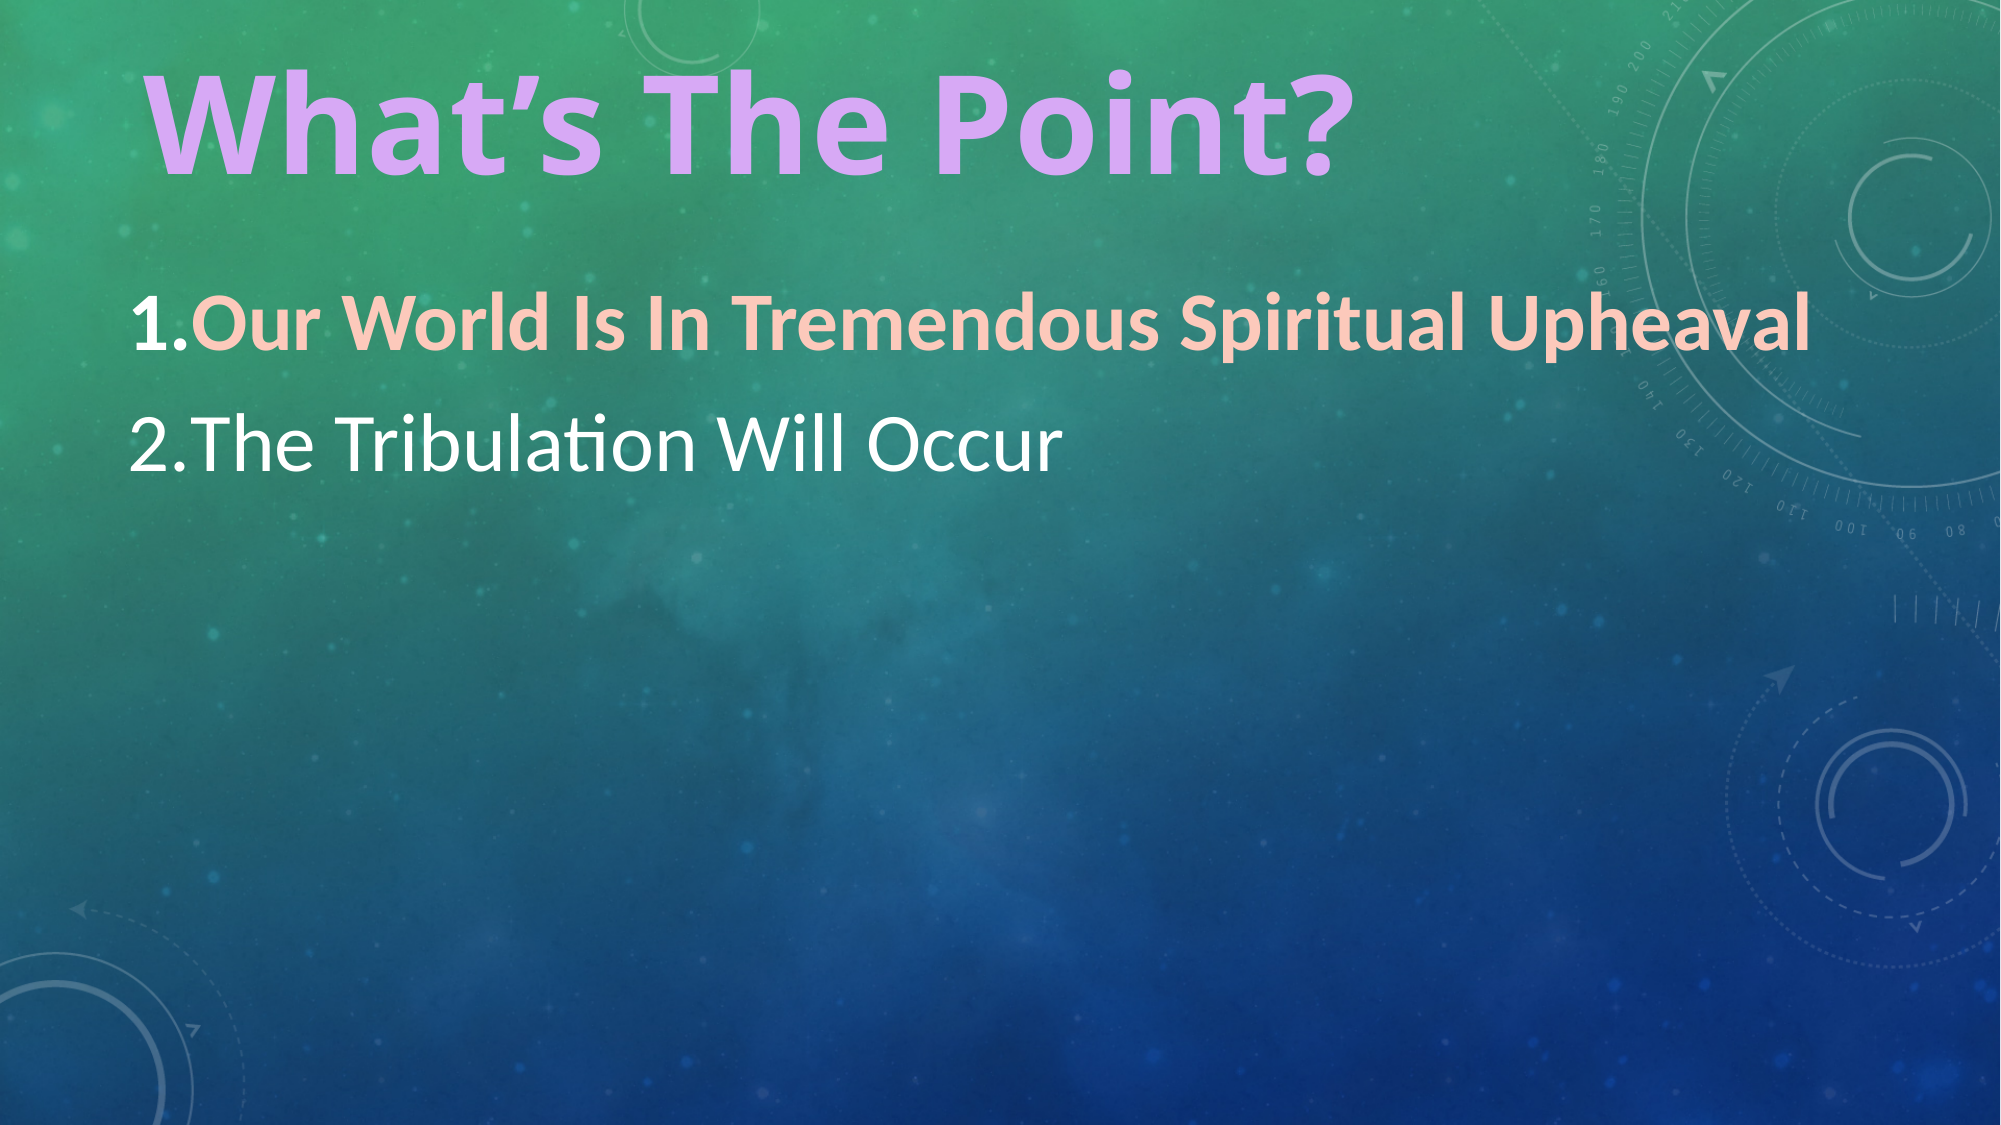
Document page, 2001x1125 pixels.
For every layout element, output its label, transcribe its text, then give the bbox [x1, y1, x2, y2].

list Our World Is In Tremendous Spiritual Upheaval The Tribulation Will Occur [112, 259, 1915, 950]
title What’s The Point? [128, 0, 1791, 239]
picture [0, 0, 2001, 1125]
